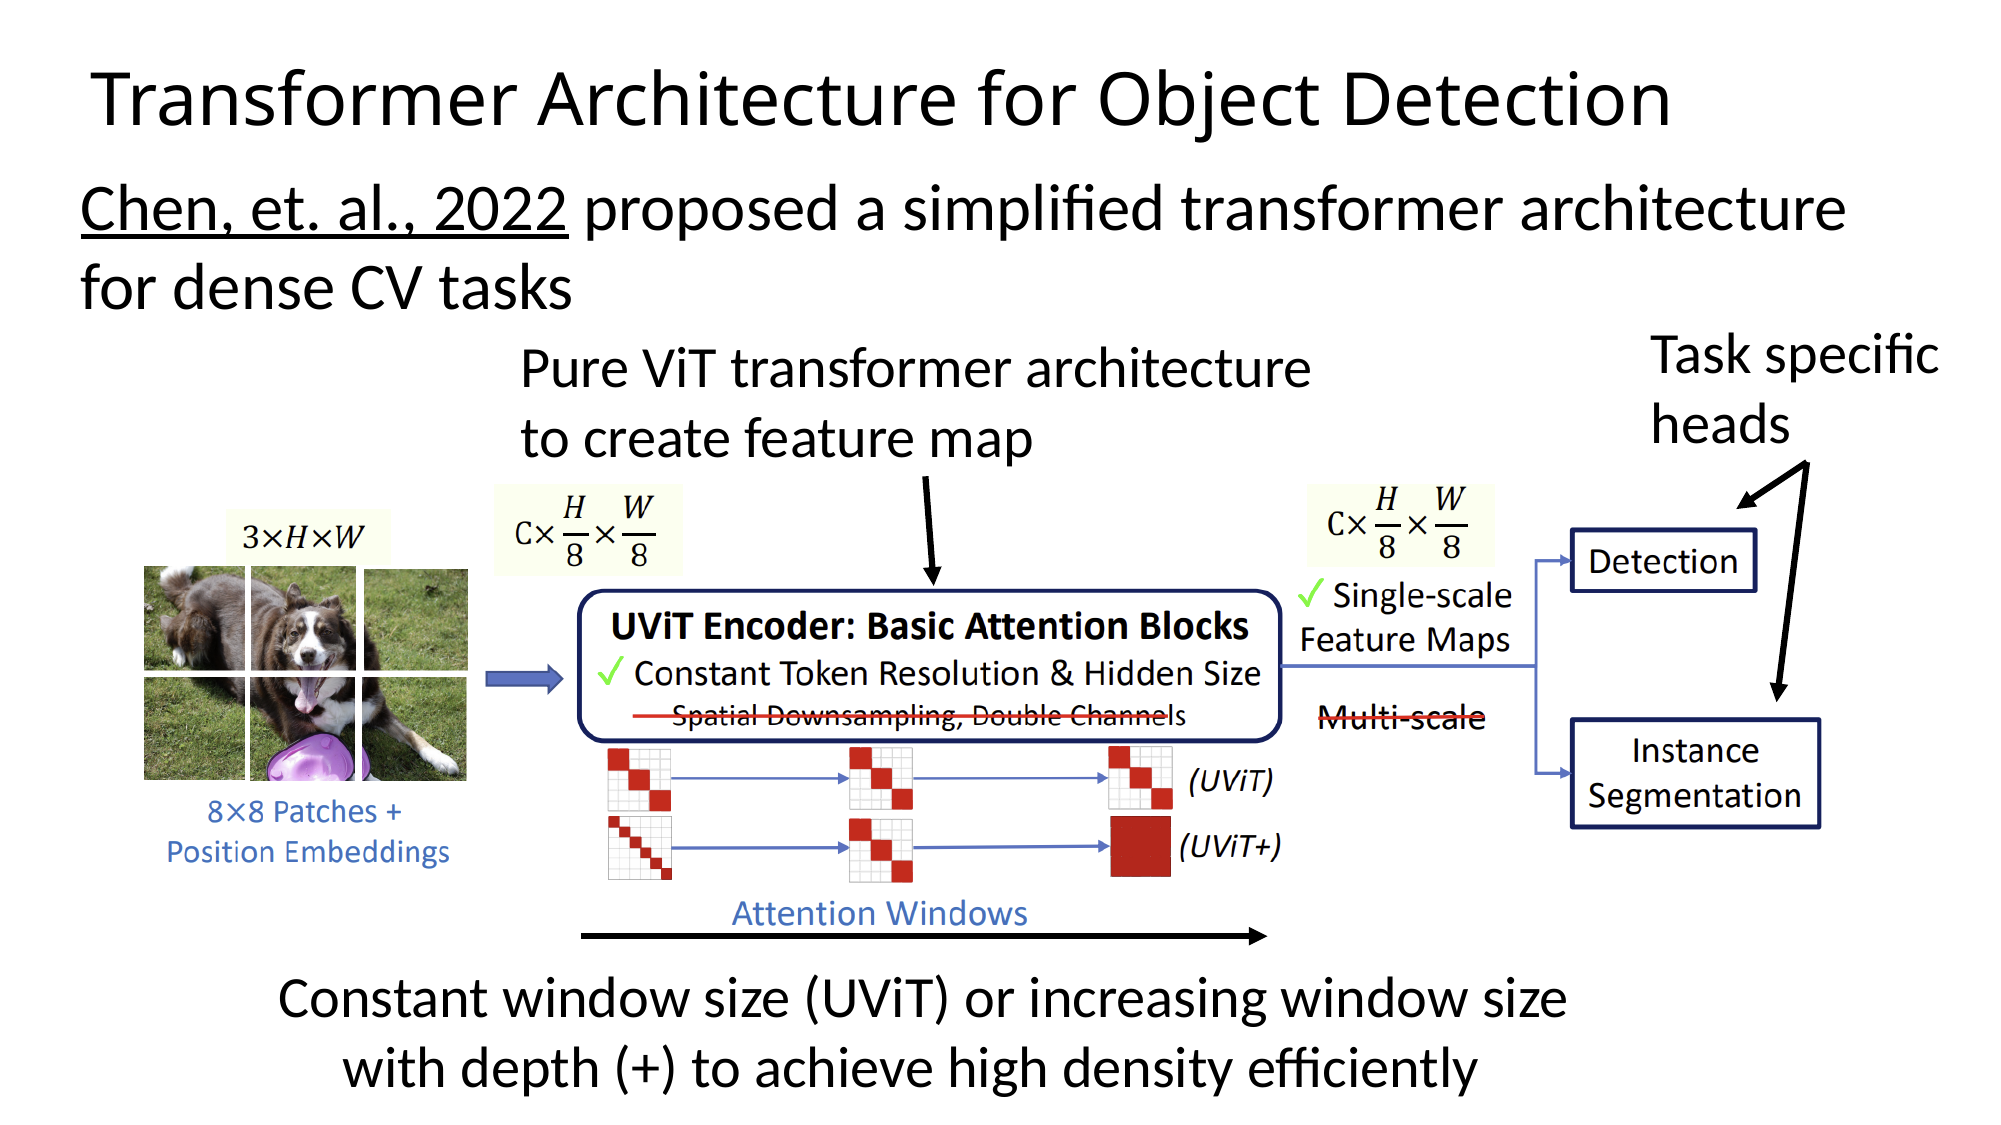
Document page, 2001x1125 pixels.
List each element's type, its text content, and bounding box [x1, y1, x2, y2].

text_box Chen, et. al., 2022 proposed a simplified transformer architecture for dense CV tasks [65, 155, 1880, 331]
picture [135, 484, 1843, 937]
text_box Transformer Architecture for Object Detection [75, 54, 1966, 150]
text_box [1776, 463, 1807, 703]
text_box Pure ViT transformer architecture to create feature map [505, 321, 1346, 477]
text_box Task specific heads [1635, 307, 1978, 463]
text_box Constant window size (UViT) or increasing window size with depth (+) to achieve high density efficiently [250, 951, 1598, 1107]
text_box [1736, 463, 1776, 509]
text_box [925, 478, 934, 586]
